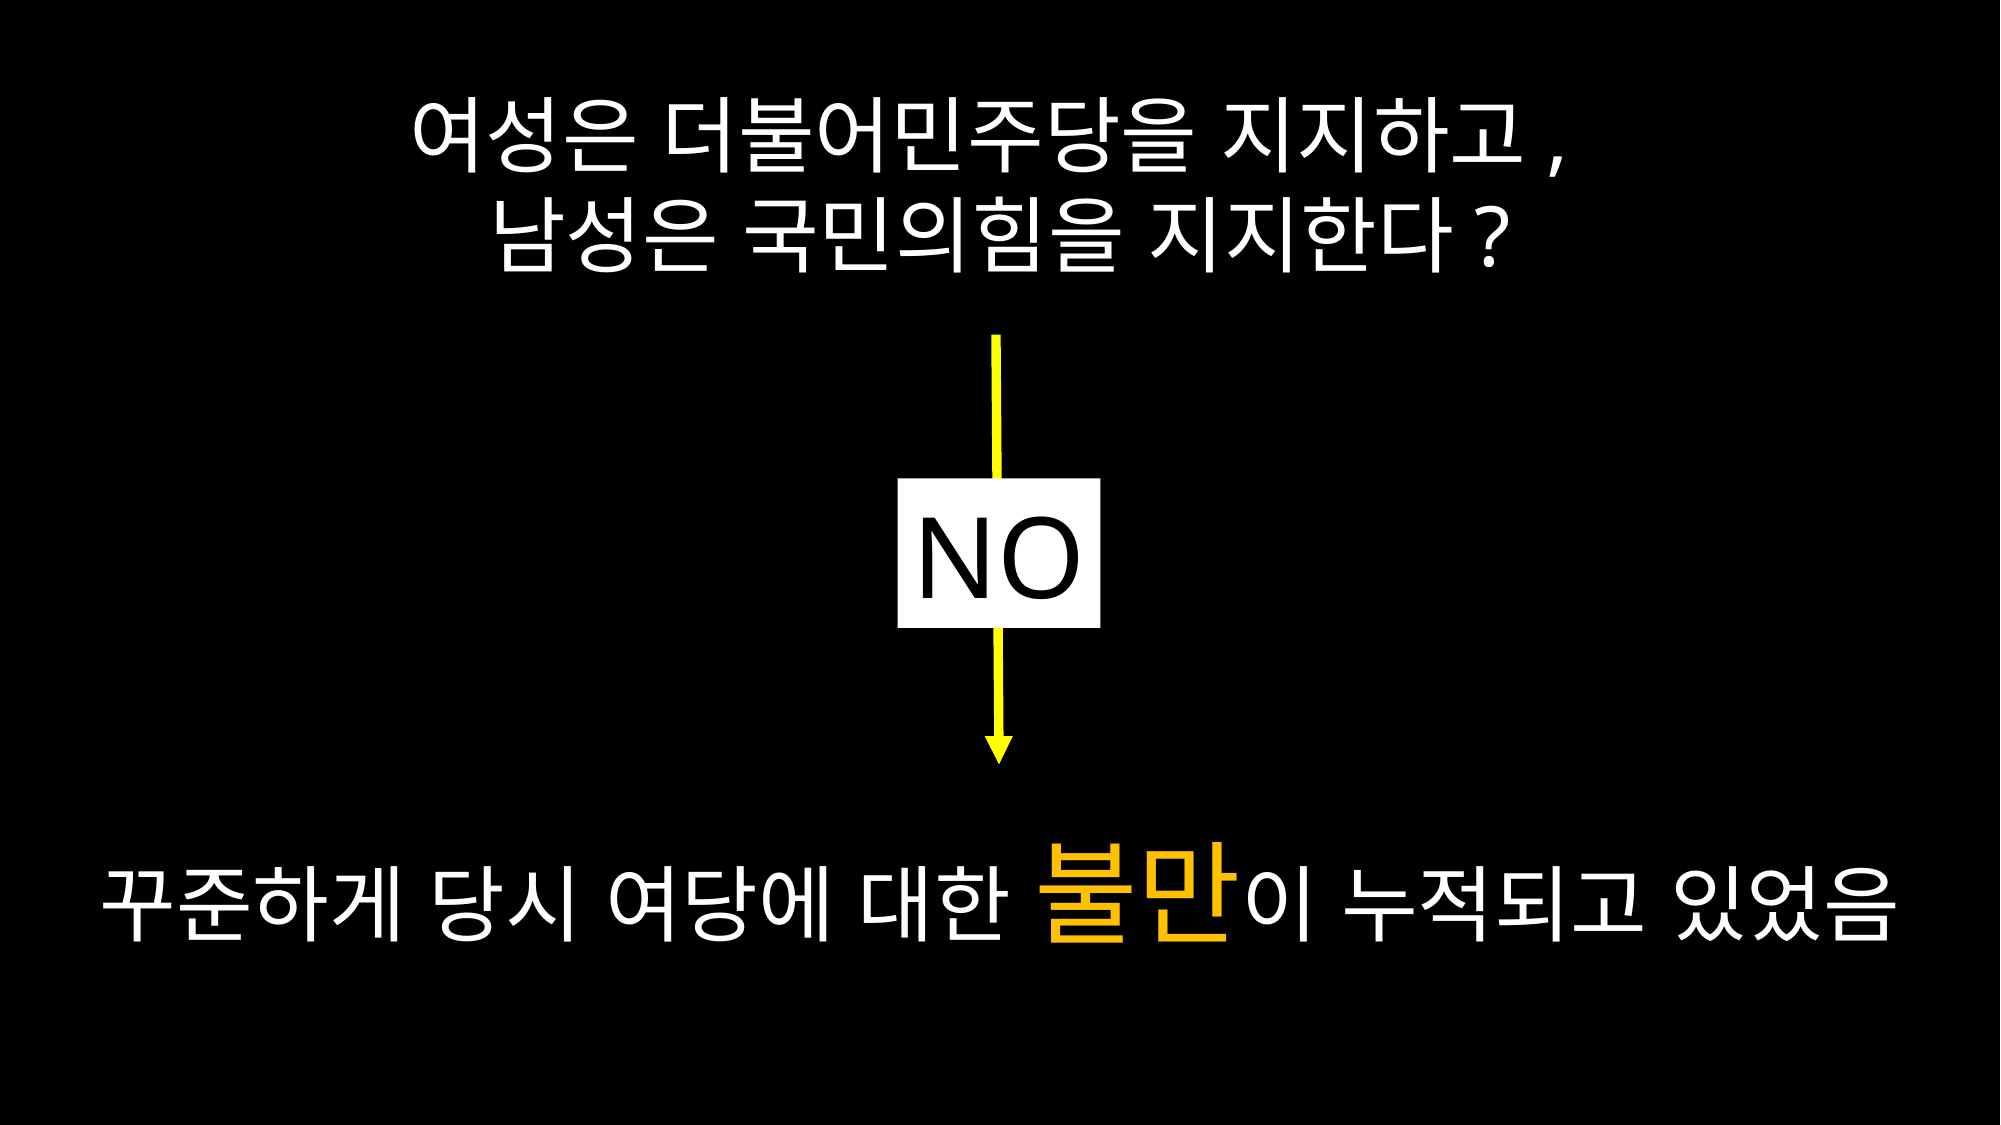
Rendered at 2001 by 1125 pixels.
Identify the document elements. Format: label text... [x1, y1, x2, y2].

text_box 여성은 더불어민주당을 지지하고, 남성은 국민의힘을 지지한다? [394, 75, 1606, 291]
text_box NO [897, 478, 995, 628]
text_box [995, 334, 1000, 765]
text_box 꾸준하게 당시 여당에 대한 불만이 누적되고 있었음 [85, 815, 1915, 966]
text_box NO [1000, 478, 1101, 628]
